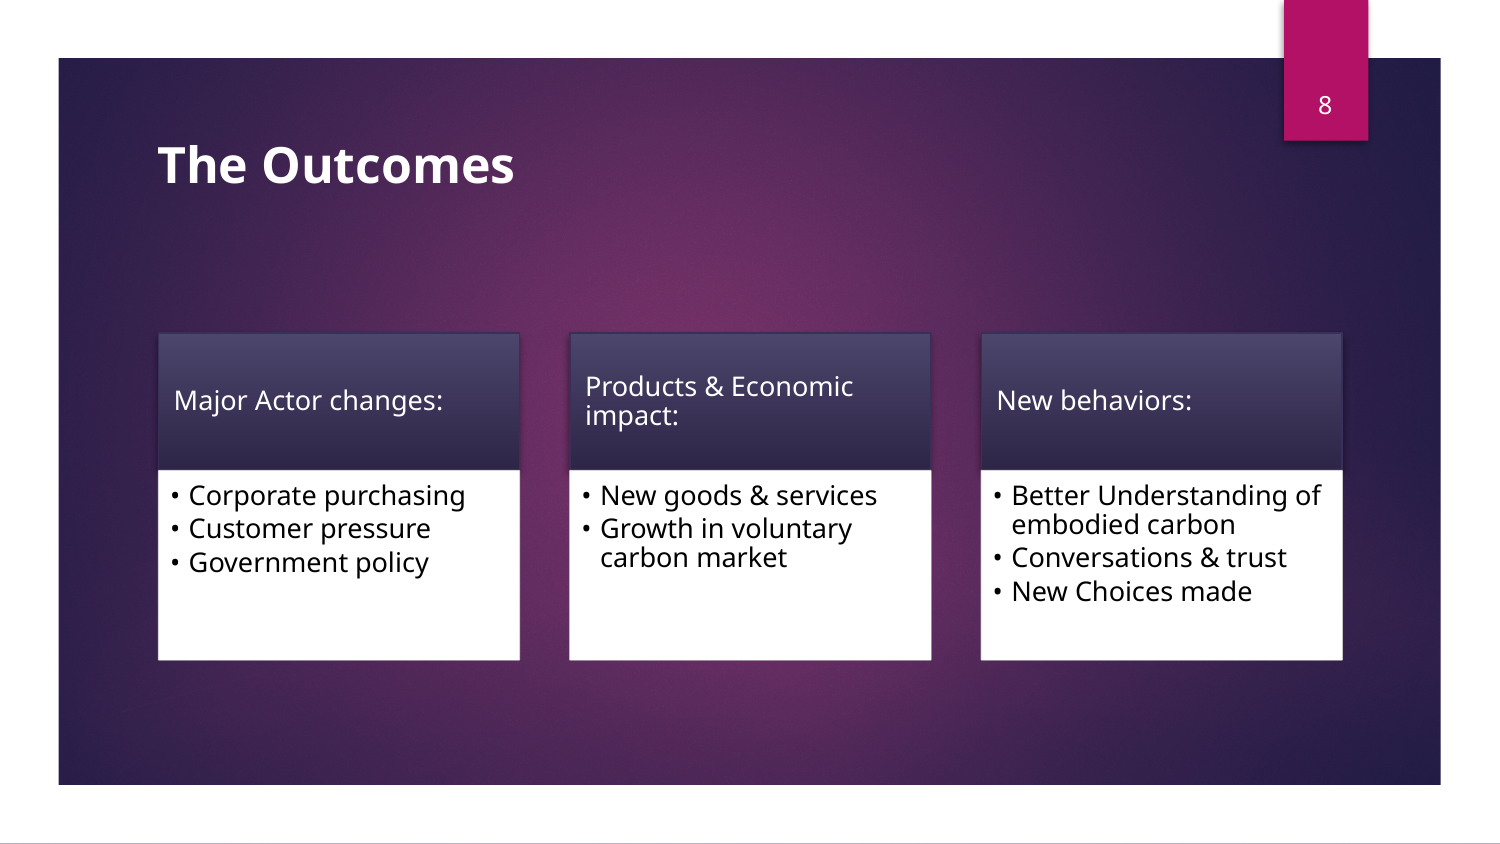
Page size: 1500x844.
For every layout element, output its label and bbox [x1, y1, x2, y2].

text_box [0, 0, 1500, 844]
text_box [158, 332, 1343, 660]
